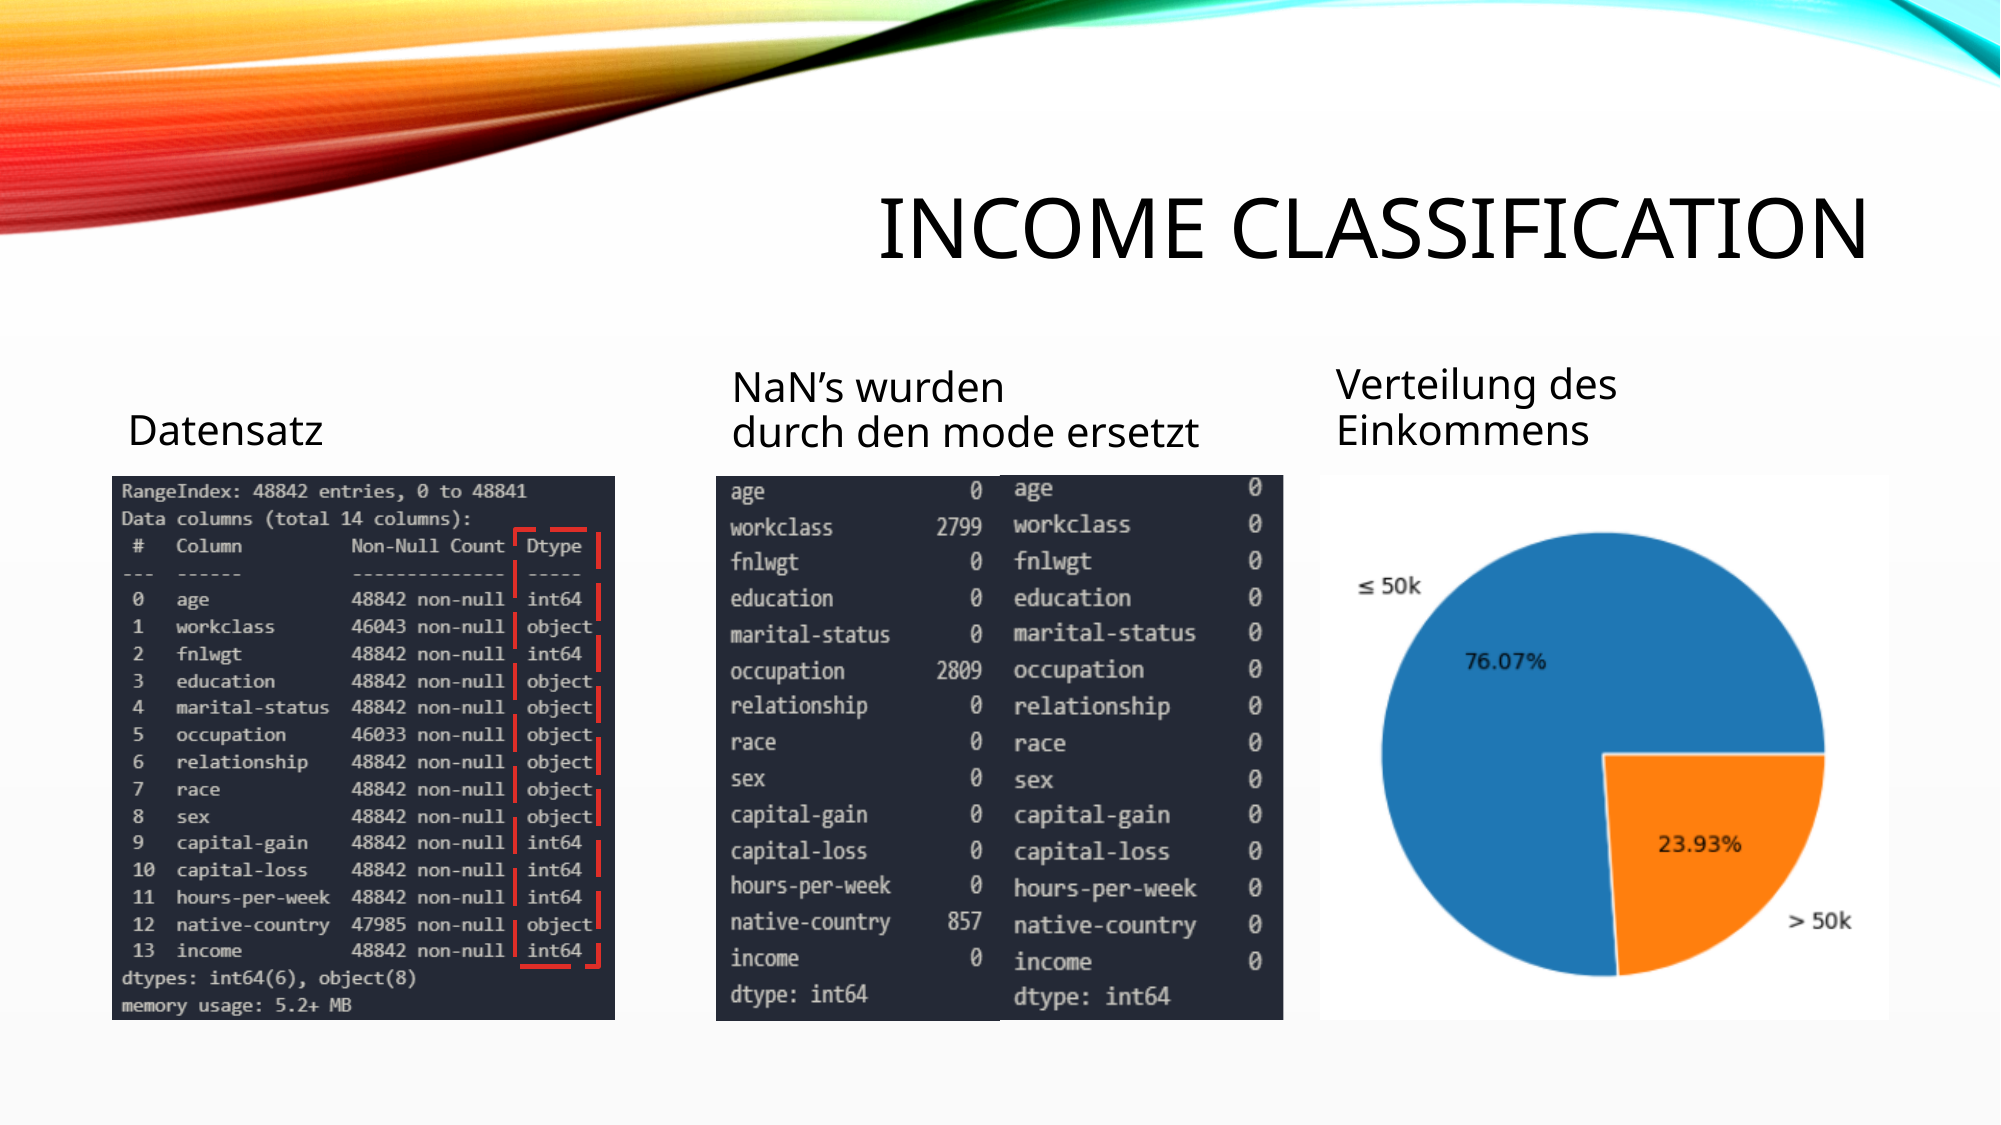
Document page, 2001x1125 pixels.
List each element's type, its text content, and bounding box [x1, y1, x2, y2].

list Verteilung des Einkommens [1320, 359, 1888, 463]
title Income Classification [474, 125, 1888, 339]
picture [0, 0, 2000, 237]
picture [1320, 475, 1889, 1020]
list Datensatz [112, 361, 680, 463]
list NaN’s wurden durch den mode ersetzt [716, 361, 1284, 464]
picture [111, 476, 615, 1020]
picture [716, 475, 1284, 1021]
